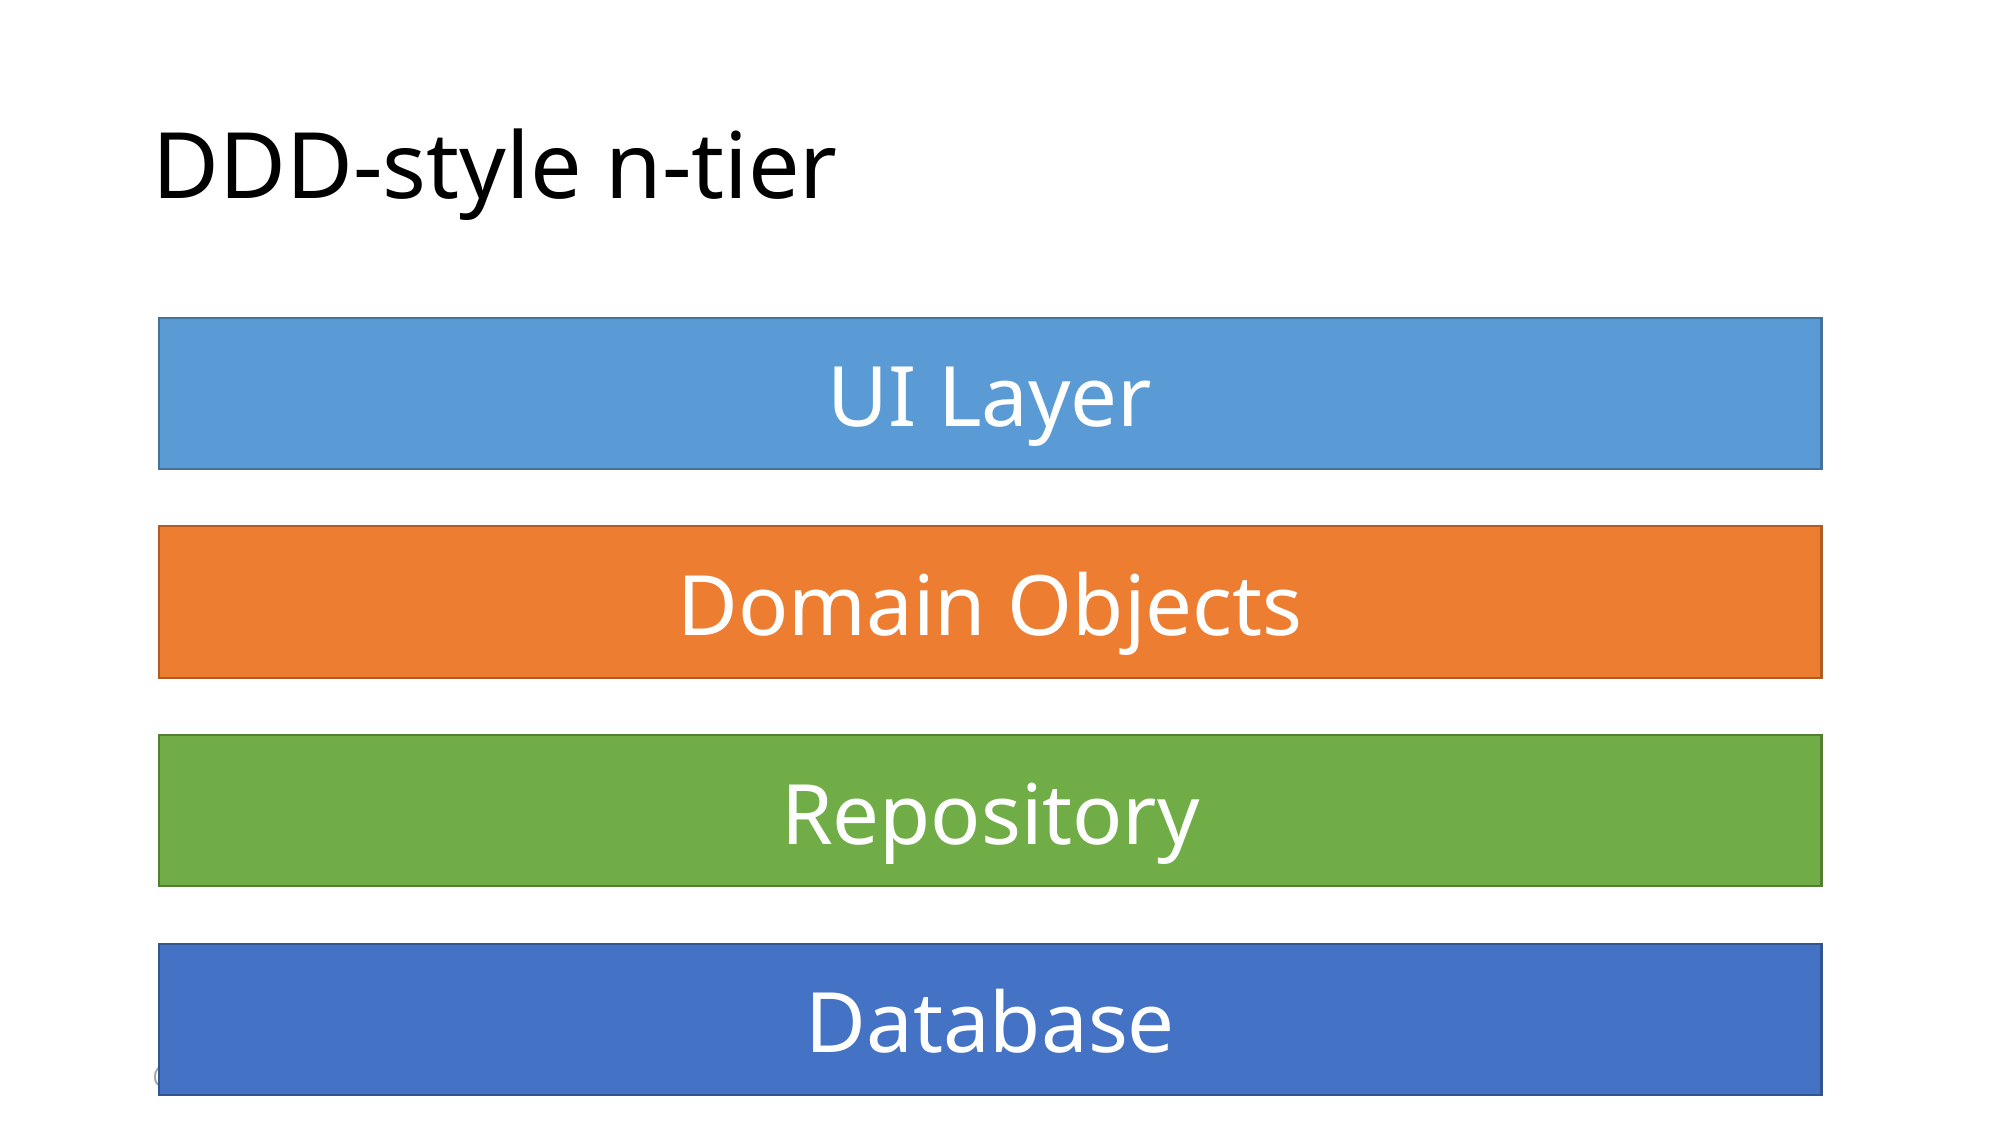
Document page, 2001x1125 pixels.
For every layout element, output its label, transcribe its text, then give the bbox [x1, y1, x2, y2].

text_box Database [158, 943, 1823, 1096]
title DDD-style n-tier [137, 59, 1863, 278]
text_box Domain Objects [158, 525, 1823, 679]
text_box Repository [158, 734, 1823, 887]
text_box UI Layer [158, 317, 1823, 470]
